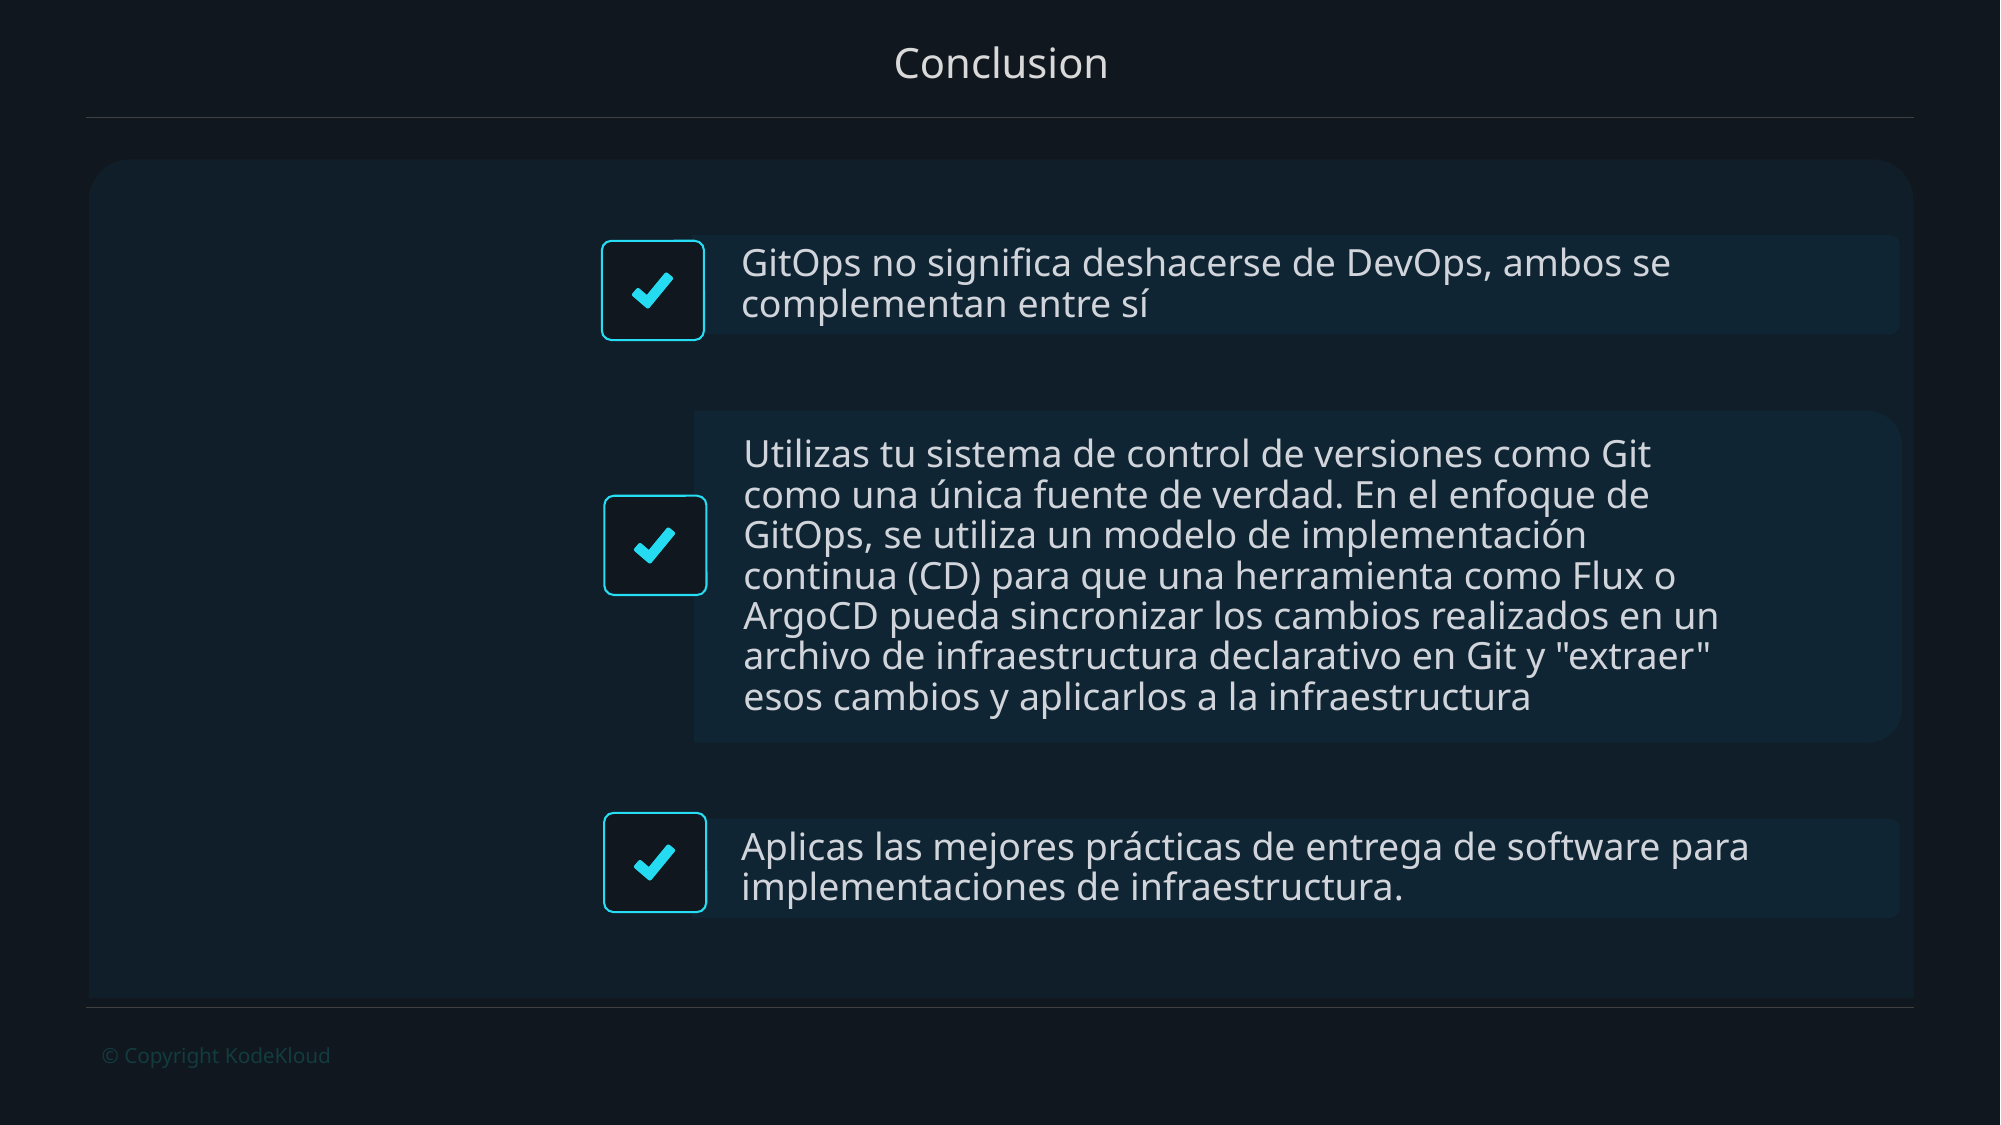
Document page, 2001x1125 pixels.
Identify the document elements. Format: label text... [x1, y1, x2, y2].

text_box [604, 495, 707, 595]
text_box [604, 812, 707, 913]
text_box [694, 410, 1902, 743]
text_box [691, 818, 1900, 918]
title Conclusion [622, 18, 1380, 113]
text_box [691, 235, 1900, 335]
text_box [601, 240, 704, 341]
